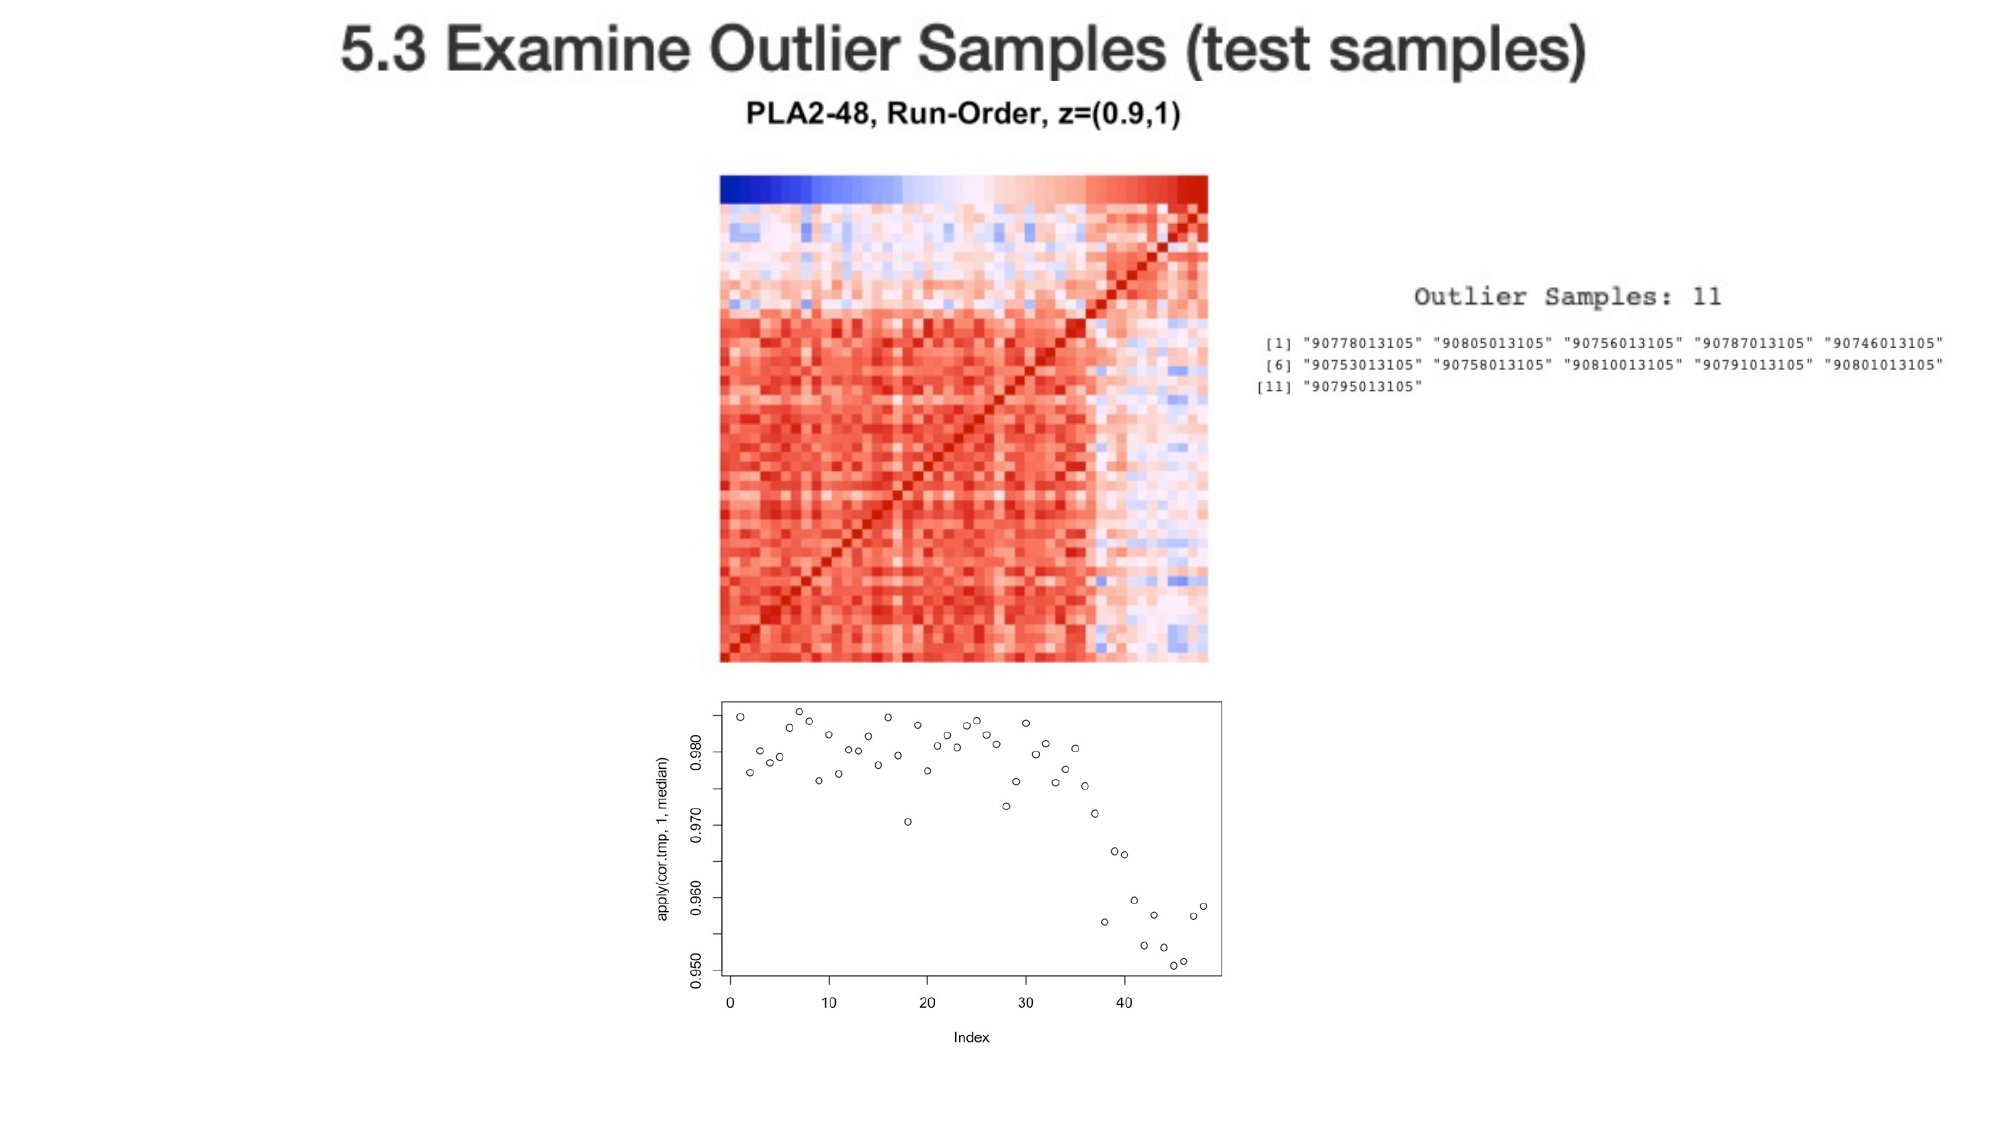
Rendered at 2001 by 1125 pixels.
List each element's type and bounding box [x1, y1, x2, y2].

picture [649, 695, 1231, 1046]
picture [1253, 271, 1951, 401]
picture [329, 0, 1602, 679]
